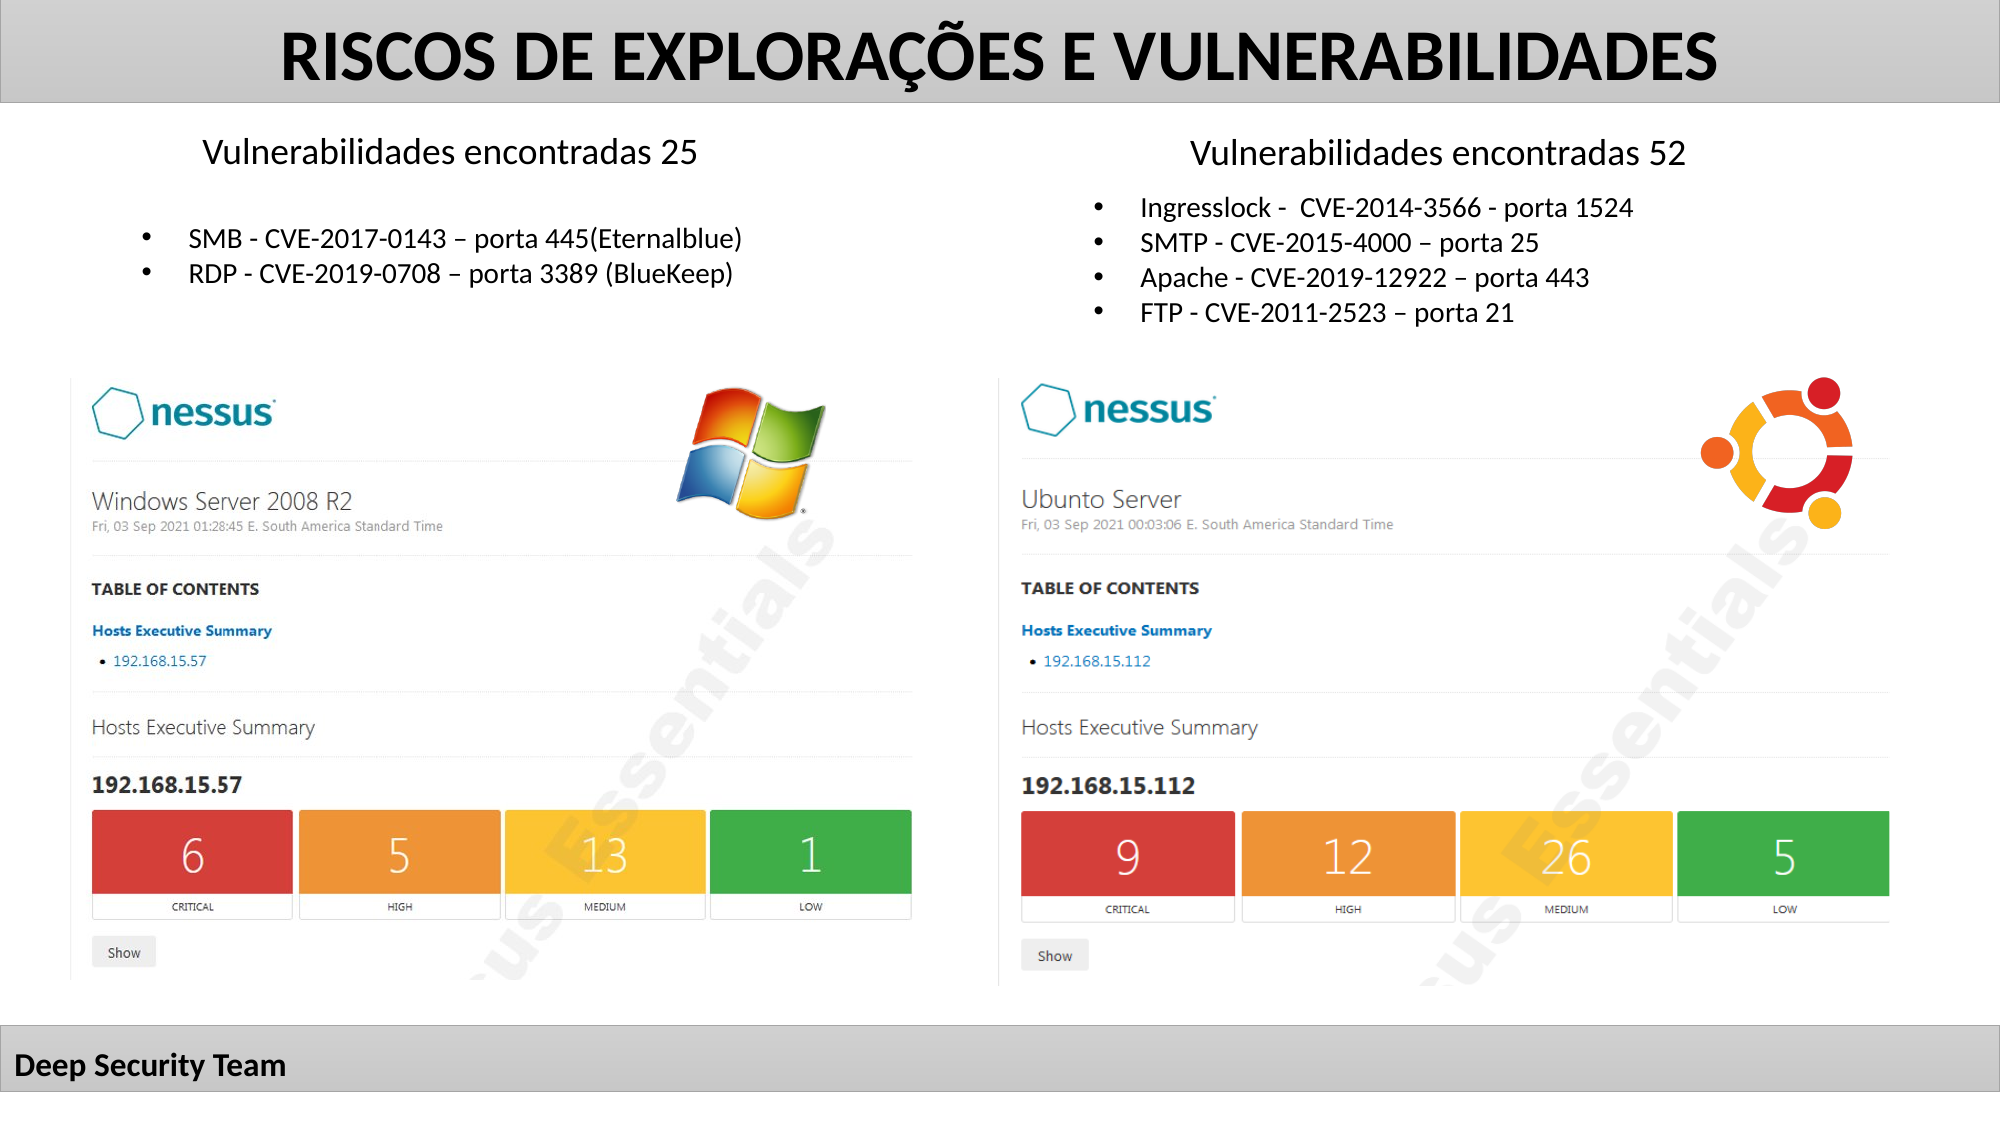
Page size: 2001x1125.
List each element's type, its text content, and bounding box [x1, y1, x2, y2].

picture [70, 378, 913, 980]
text_box Ingresslock - CVE-2014-3566 - porta 1524 SMTP - CVE-2015-4000 – porta 25 Apache - CVE-2019-12922 – porta 443 FTP - CVE-2011-2523 – porta 21 [1078, 180, 1810, 336]
text_box Vulnerabilidades encontradas 25 [187, 120, 725, 180]
text_box SMB - CVE-2017-0143 – porta 445(Eternalblue) RDP - CVE-2019-0708 – porta 3389 (BlueKeep) [126, 211, 857, 332]
picture [998, 377, 1890, 986]
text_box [0, 1025, 2000, 1092]
text_box Vulnerabilidades encontradas 52 [1175, 120, 1713, 180]
text_box RISCOS DE EXPLORAÇÕES E VULNERABILIDADES [0, 0, 2000, 103]
